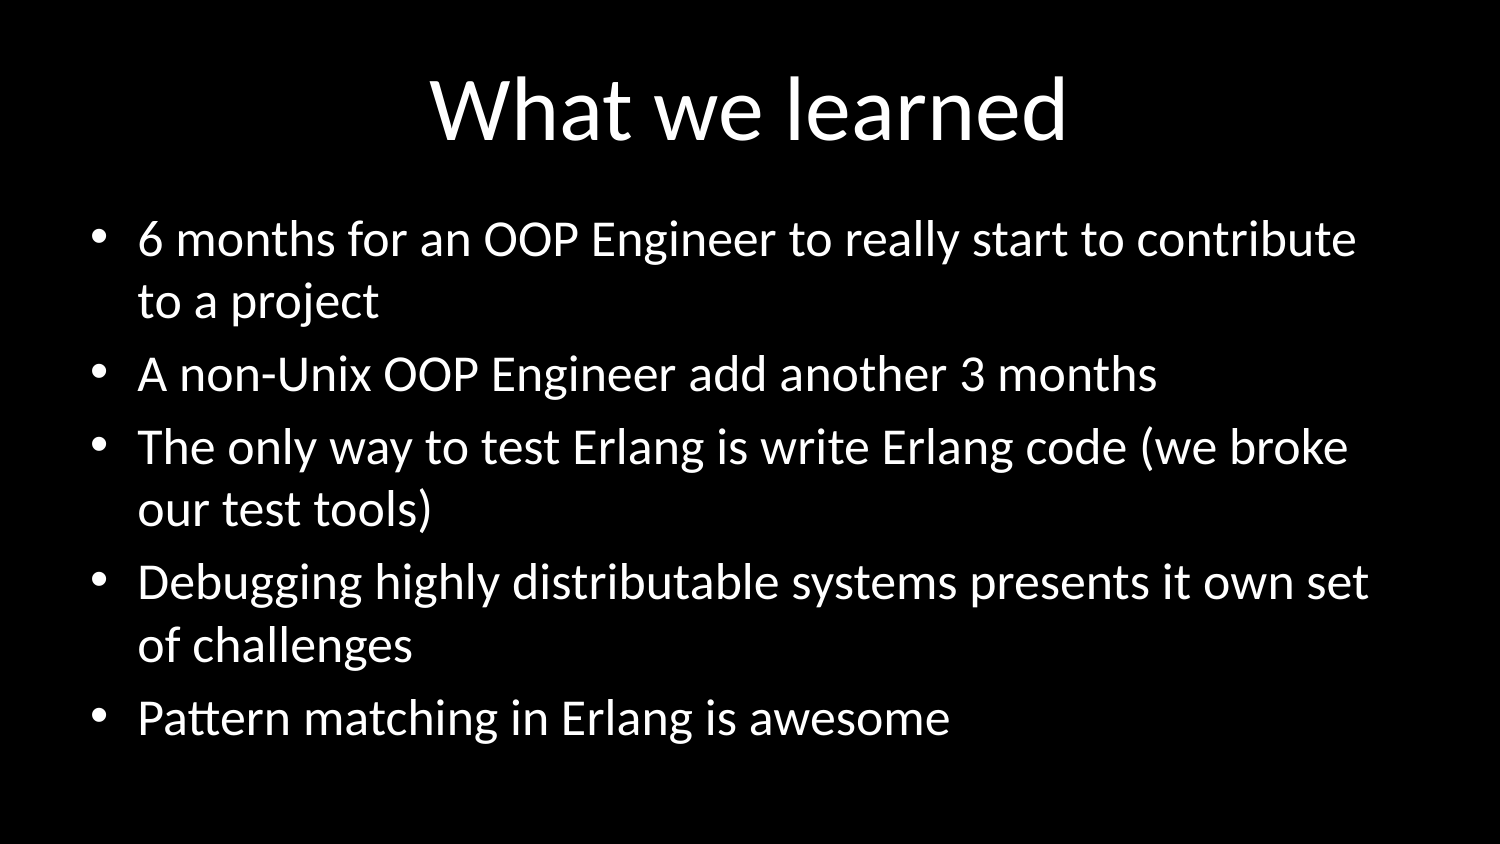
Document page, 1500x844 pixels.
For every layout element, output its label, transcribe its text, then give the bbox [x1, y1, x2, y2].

list 6 months for an OOP Engineer to really start to contribute to a project A non-Unix OOP Engineer add another 3 months The only way to test Erlang is write Erlang code (we broke our test tools) Debugging highly distributable systems presents it own set of challenges Pattern matching in Erlang is awesome [75, 196, 1425, 754]
title What we learned [75, 33, 1425, 175]
